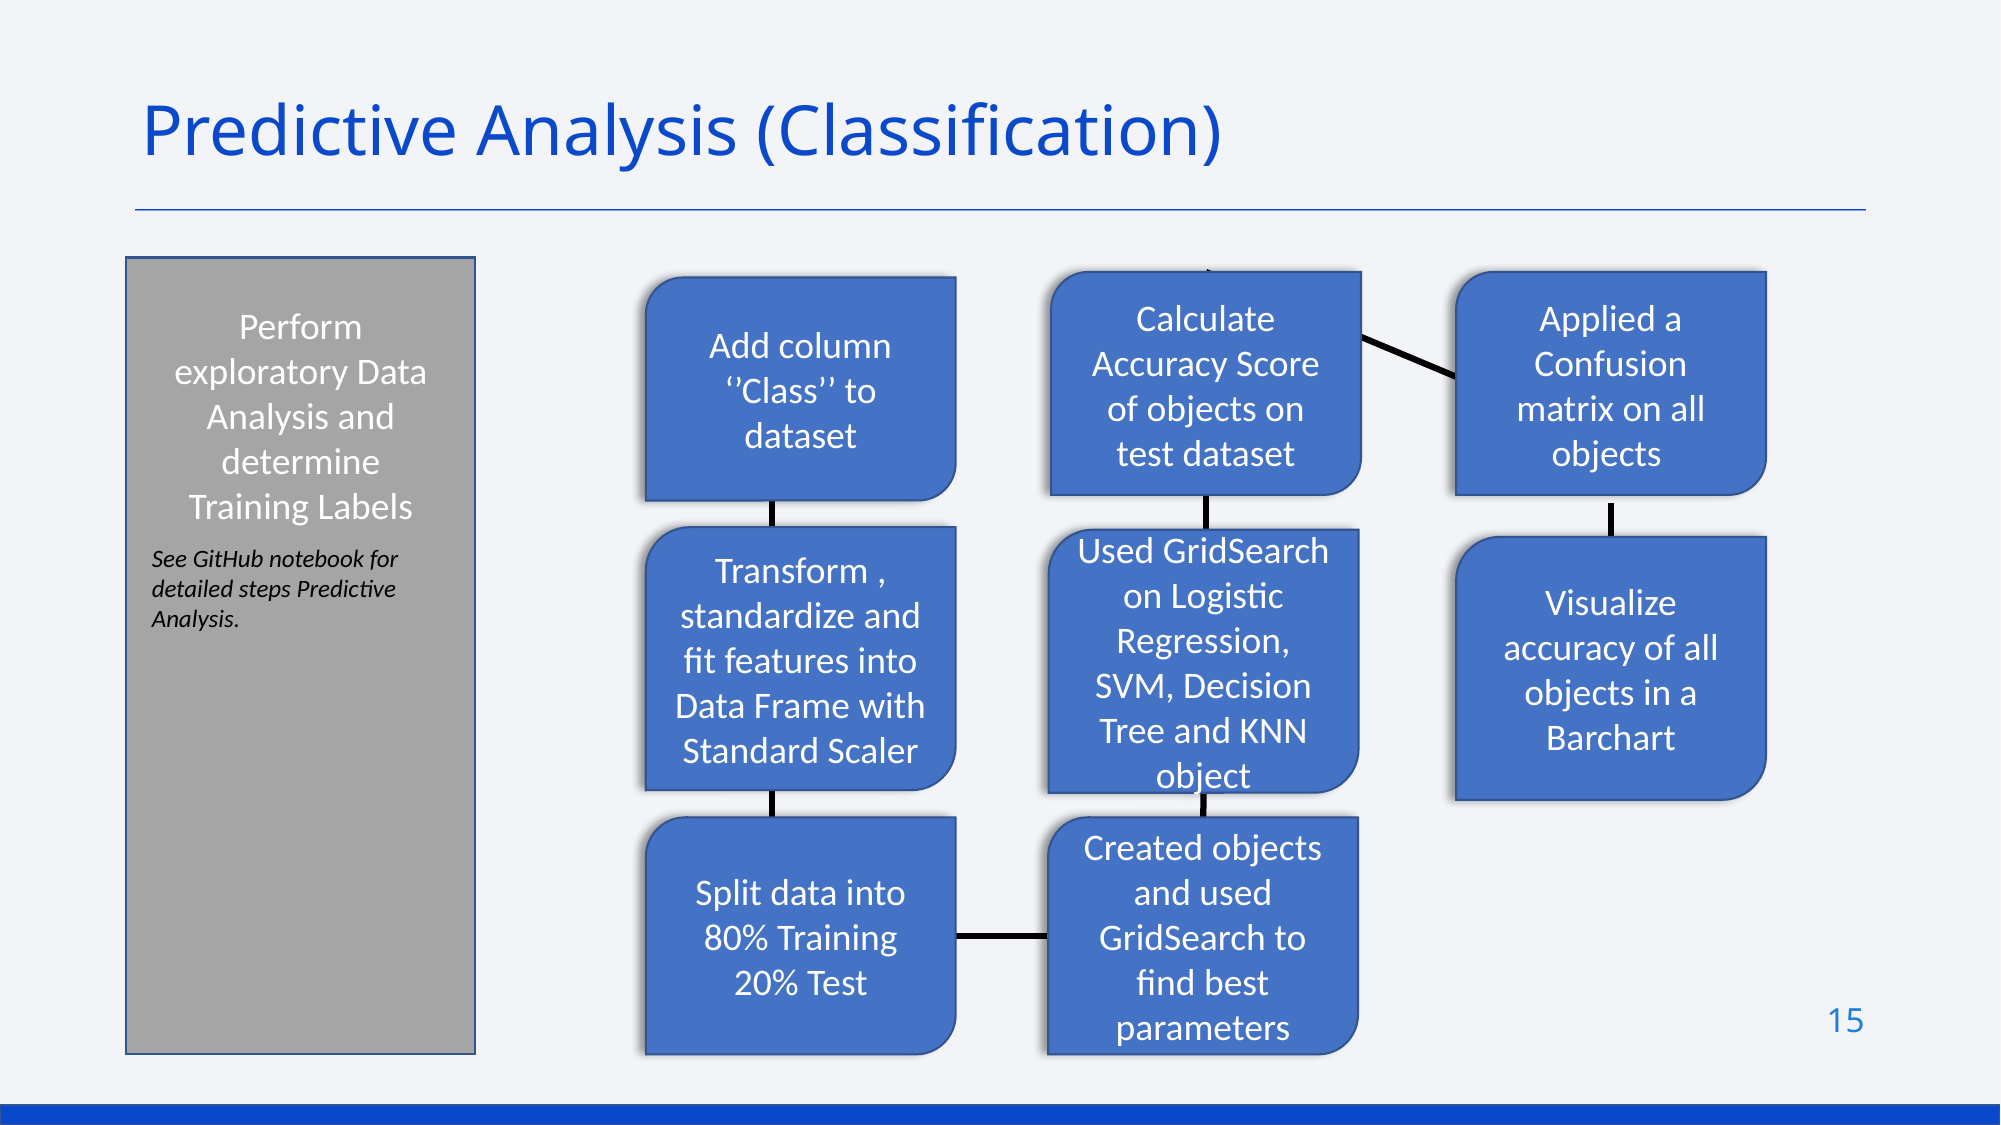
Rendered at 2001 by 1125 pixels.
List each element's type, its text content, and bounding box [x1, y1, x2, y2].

text_box Calculate Accuracy Score of objects on test dataset [1050, 270, 1363, 496]
text_box Split data into 80% Training 20% Test [644, 816, 957, 1056]
text_box Used GridSearch on Logistic Regression, SVM, Decision Tree and KNN object [1047, 528, 1360, 794]
picture [0, 0, 2001, 1125]
text_box [125, 256, 476, 1055]
slide_number 15 [1429, 988, 1880, 1055]
text_box See GitHub notebook for detailed steps Predictive Analysis. [137, 535, 462, 1085]
text_box Predictive Analysis (Classification) [126, 88, 1852, 179]
text_box Created objects and used GridSearch to find best parameters [1047, 816, 1360, 1056]
text_box Add column ‘’Class’’ to dataset [644, 276, 957, 502]
text_box [0, 1104, 2000, 1125]
text_box Perform exploratory Data Analysis and determine Training Labels [147, 294, 455, 535]
text_box Transform , standardize and fit features into Data Frame with Standard Scaler [644, 526, 957, 792]
text_box Applied a Confusion matrix on all objects [1455, 270, 1768, 496]
text_box Visualize accuracy of all objects in a Barchart [1455, 535, 1768, 801]
